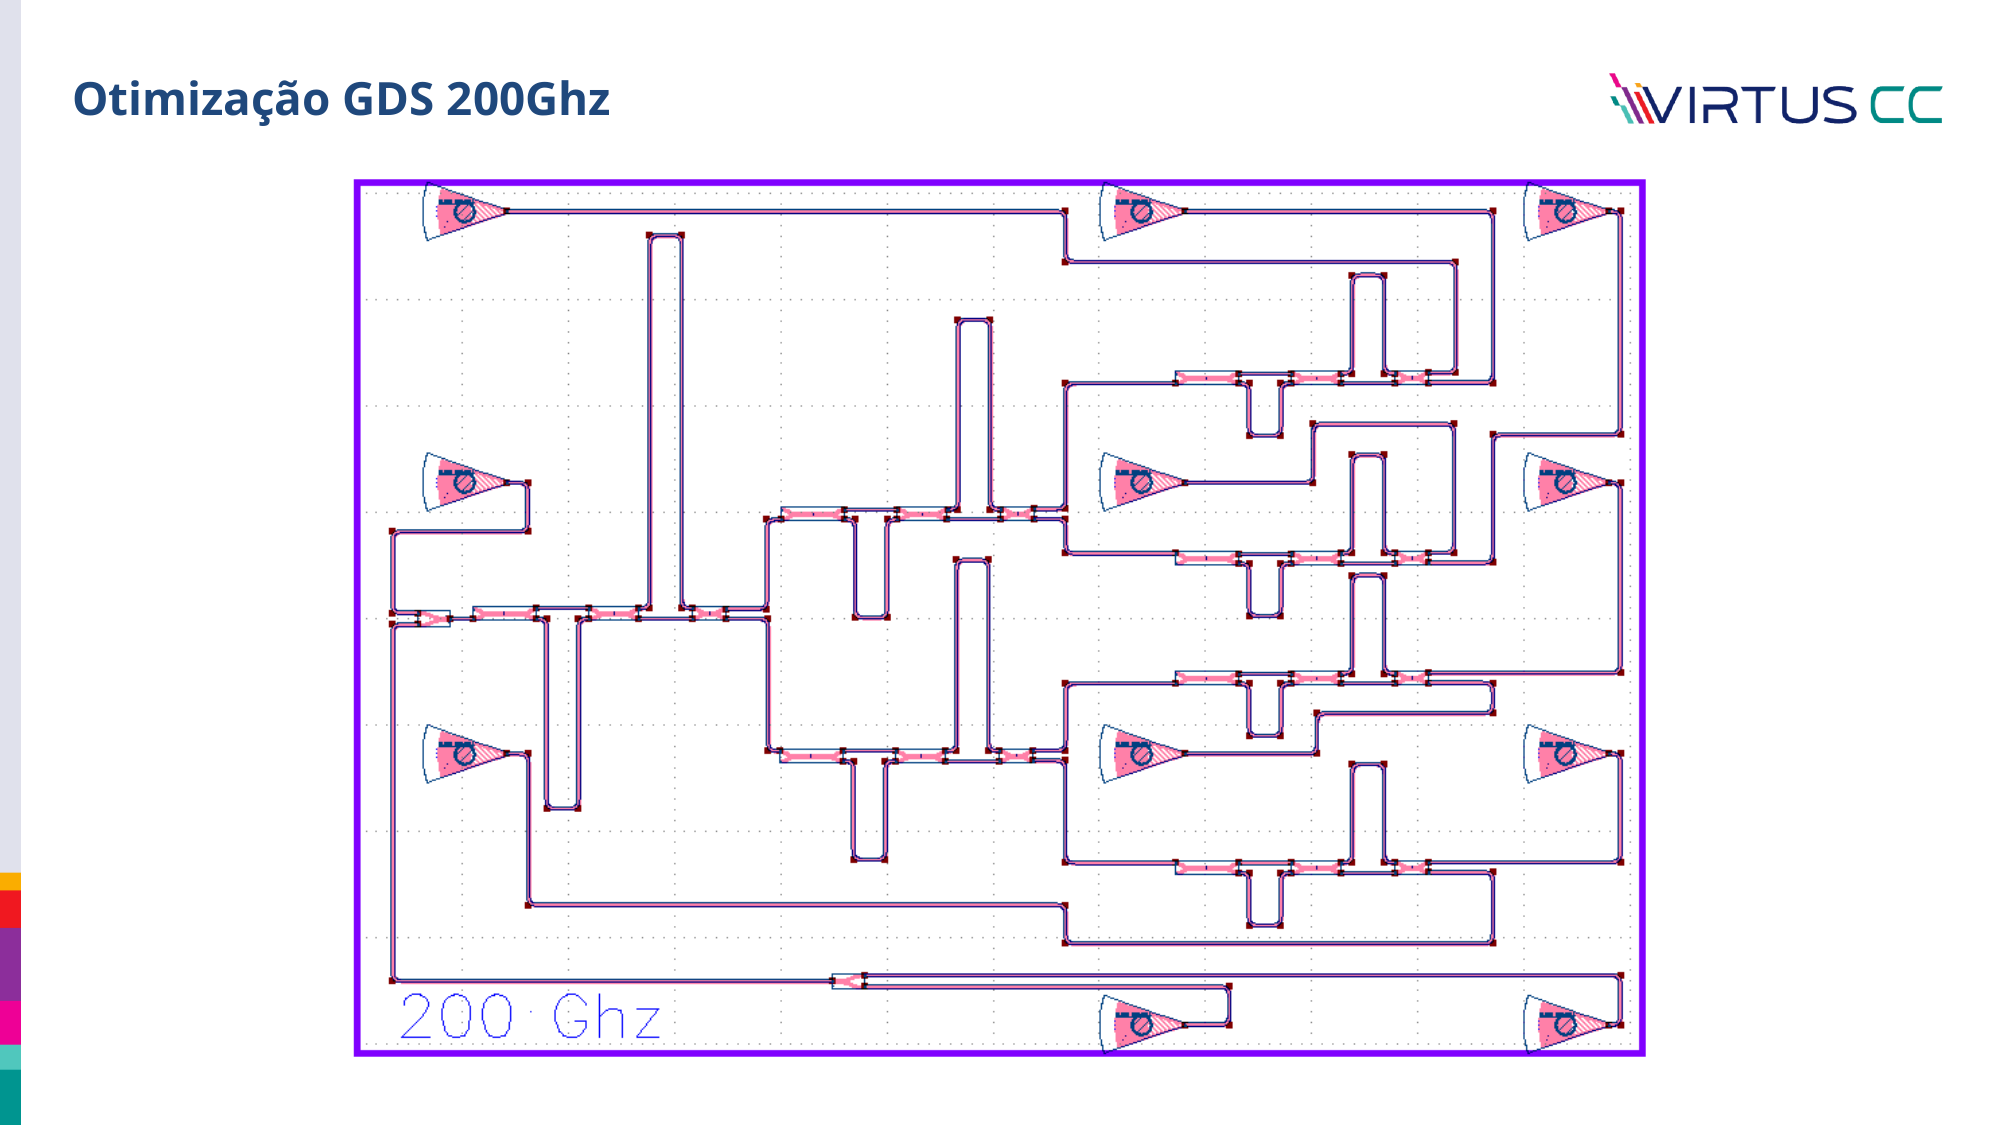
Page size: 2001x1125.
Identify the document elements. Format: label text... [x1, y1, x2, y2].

picture [1609, 73, 1943, 124]
picture [350, 174, 1650, 1061]
picture [0, 0, 21, 1125]
title Otimização GDS 200Ghz [71, 69, 1128, 126]
